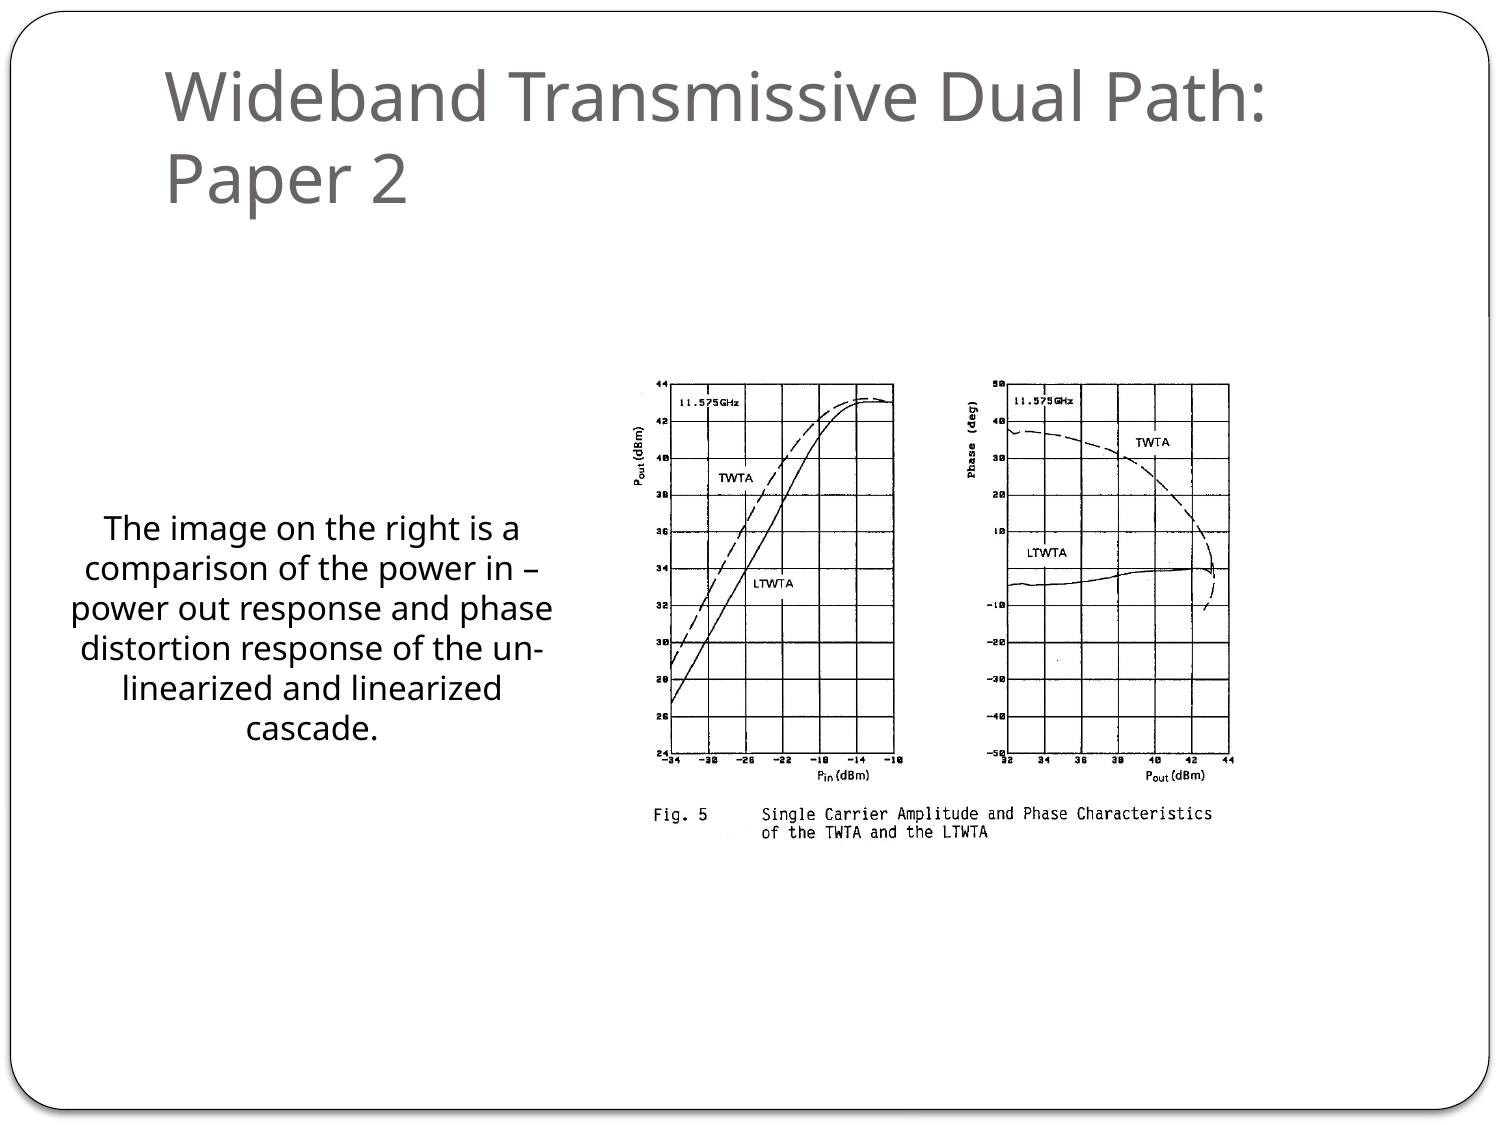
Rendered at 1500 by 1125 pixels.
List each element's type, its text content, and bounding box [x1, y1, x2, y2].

title Wideband Transmissive Dual Path: Paper 2 [150, 45, 1425, 233]
text_box The image on the right is a comparison of the power in – power out response and phase distortion response of the un-linearized and linearized cascade. [49, 499, 575, 755]
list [624, 374, 1242, 843]
